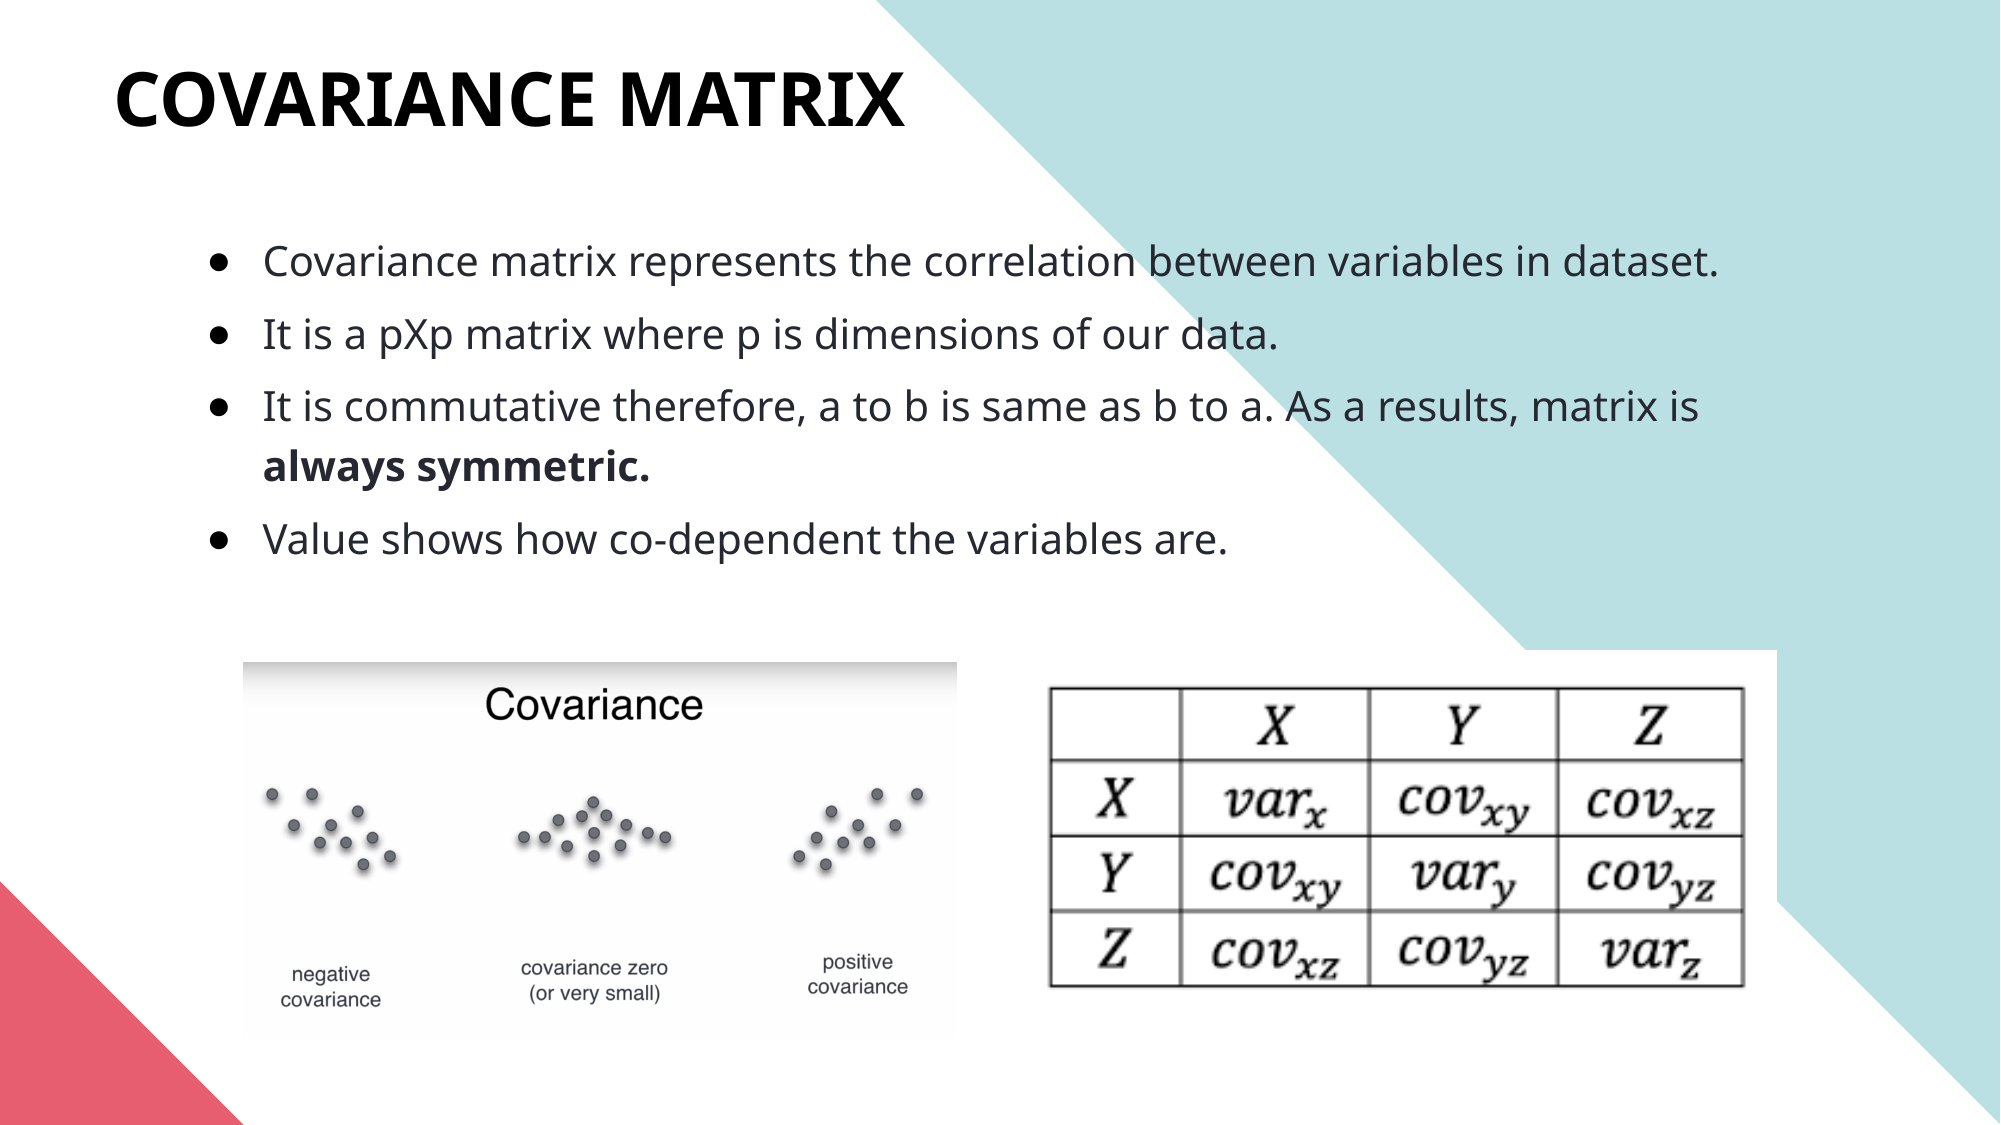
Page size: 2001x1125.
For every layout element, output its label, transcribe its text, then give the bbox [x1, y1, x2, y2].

text_box [0, 881, 244, 1125]
picture [243, 662, 958, 1039]
picture [1015, 649, 1778, 1027]
text_box COVARIANCE MATRIX [113, 51, 1887, 143]
text_box Covariance matrix represents the correlation between variables in dataset. It is a pXp matrix where p is dimensions of our data. It is commutative therefore, a to b is same as b to a. As a results, matrix is always symmetric. Value shows how co-dependent the variables are. [187, 225, 1813, 699]
text_box [875, 0, 2000, 1125]
